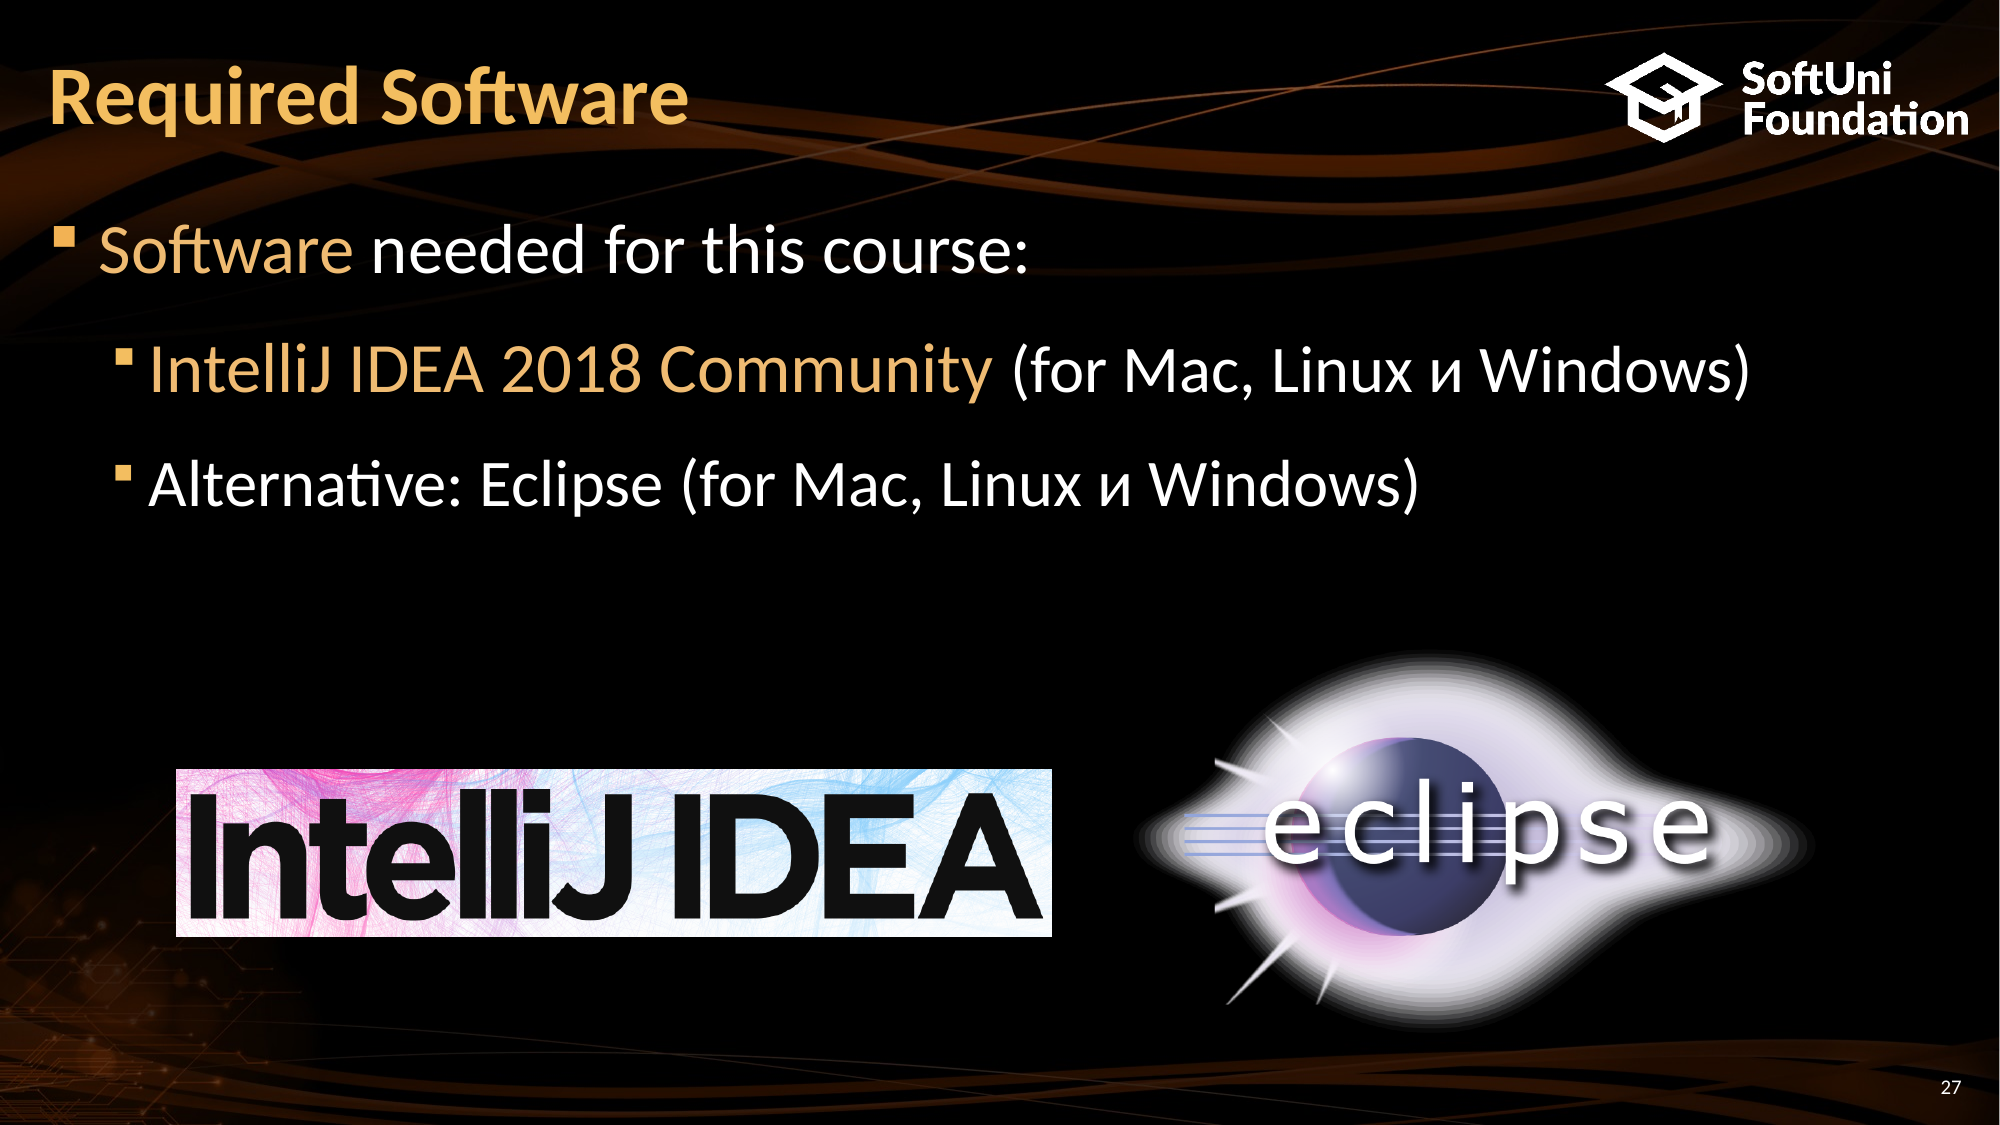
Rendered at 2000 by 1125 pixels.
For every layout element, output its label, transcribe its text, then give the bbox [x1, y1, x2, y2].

picture [0, 0, 2000, 1125]
text_box Required Software [30, 6, 1602, 189]
text_box Software needed for this course: IntelliJ IDEA 2018 Community (for Mac, Linux и Windows) Alternative: Eclipse (for Mac, Linux и Windows) [31, 188, 1968, 1103]
